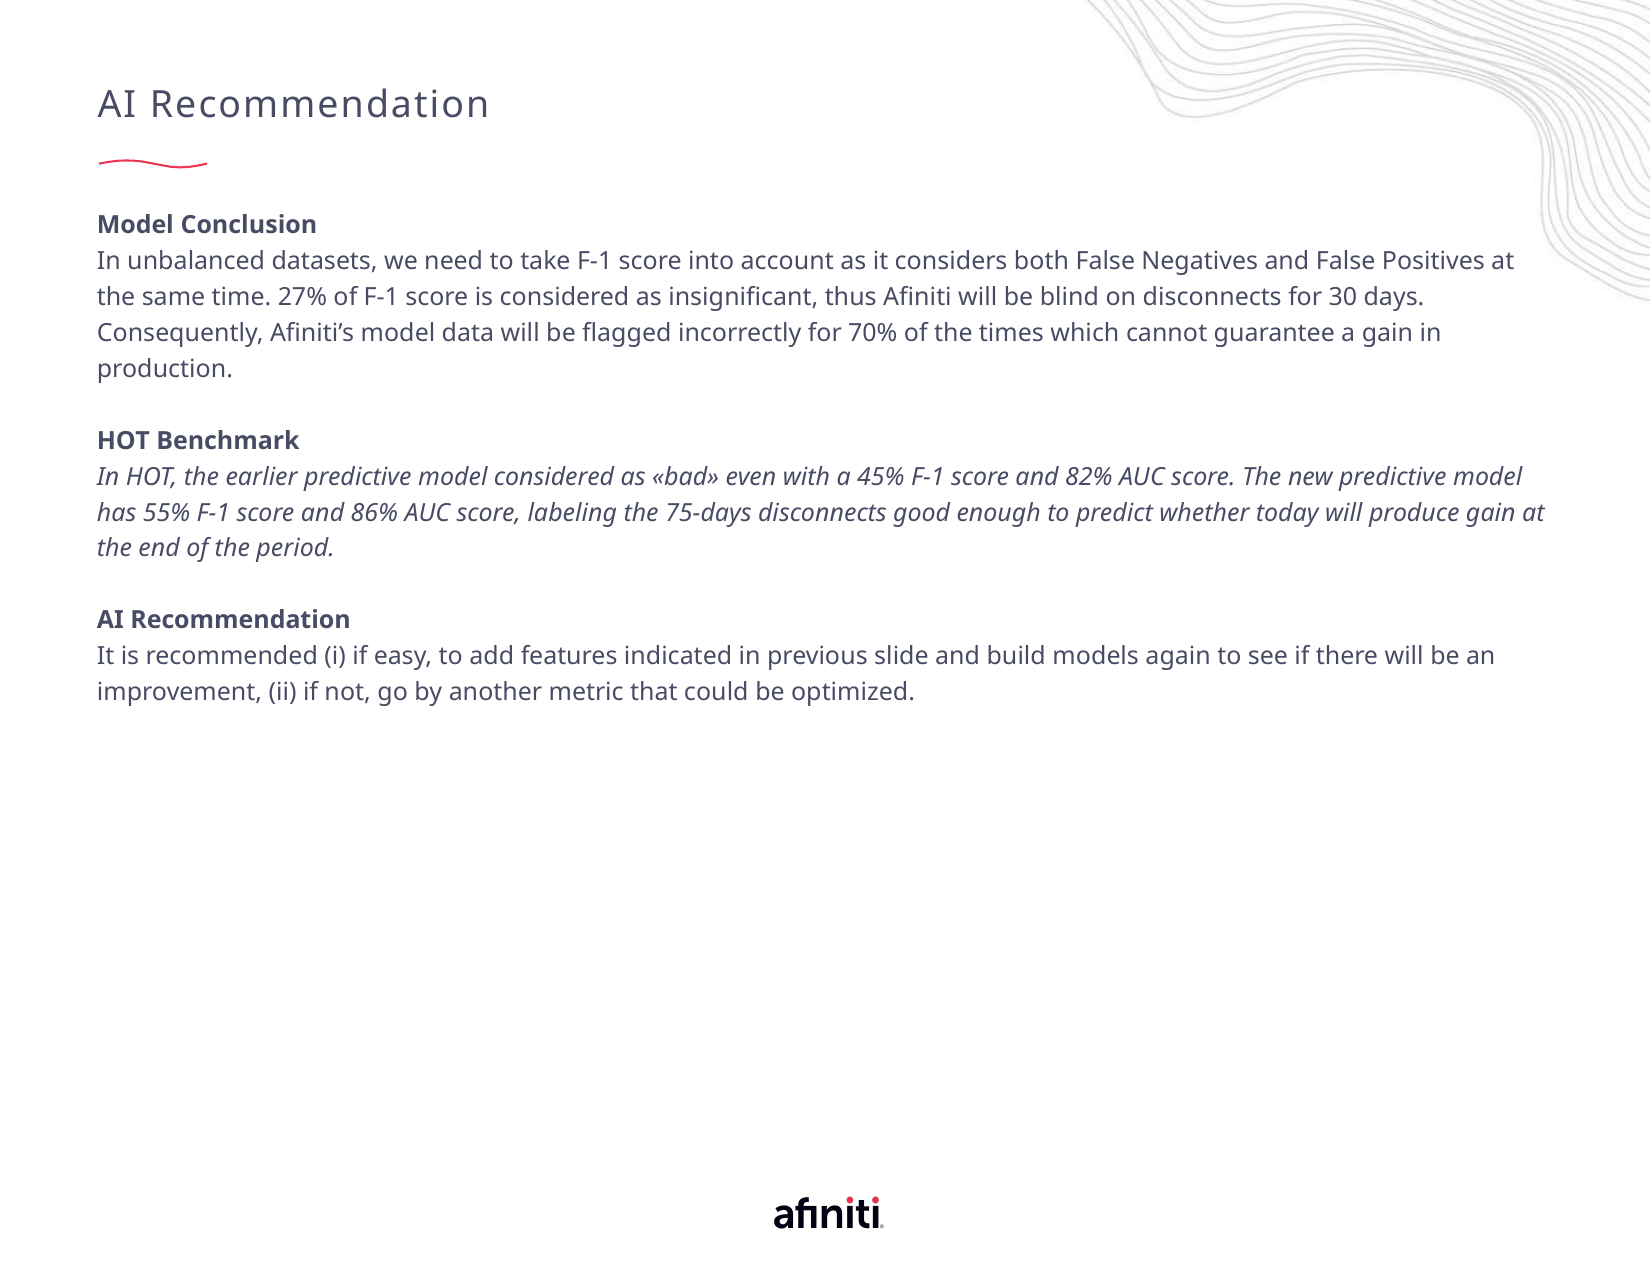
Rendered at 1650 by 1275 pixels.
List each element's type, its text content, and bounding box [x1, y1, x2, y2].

title AI Recommendation [82, 51, 1570, 158]
list Model Conclusion In unbalanced datasets, we need to take F-1 score into account as it considers both False Negatives and False Positives at the same time. 27% of F-1 score is considered as insignificant, thus Afiniti will be blind on disconnects for 30 days. Consequently, Afiniti’s model data will be flagged incorrectly for 70% of the times which cannot guarantee a gain in production. HOT Benchmark In HOT, the earlier predictive model considered as «bad» even with a 45% F-1 score and 82% AUC score. The new predictive model has 55% F-1 score and 86% AUC score, labeling the 75-days disconnects good enough to predict whether today will produce gain at the end of the period. AI Recommendation It is recommended (i) if easy, to add features indicated in previous slide and build models again to see if there will be an improvement, (ii) if not, go by another metric that could be optimized. [82, 195, 1570, 837]
picture [984, 0, 1650, 1196]
